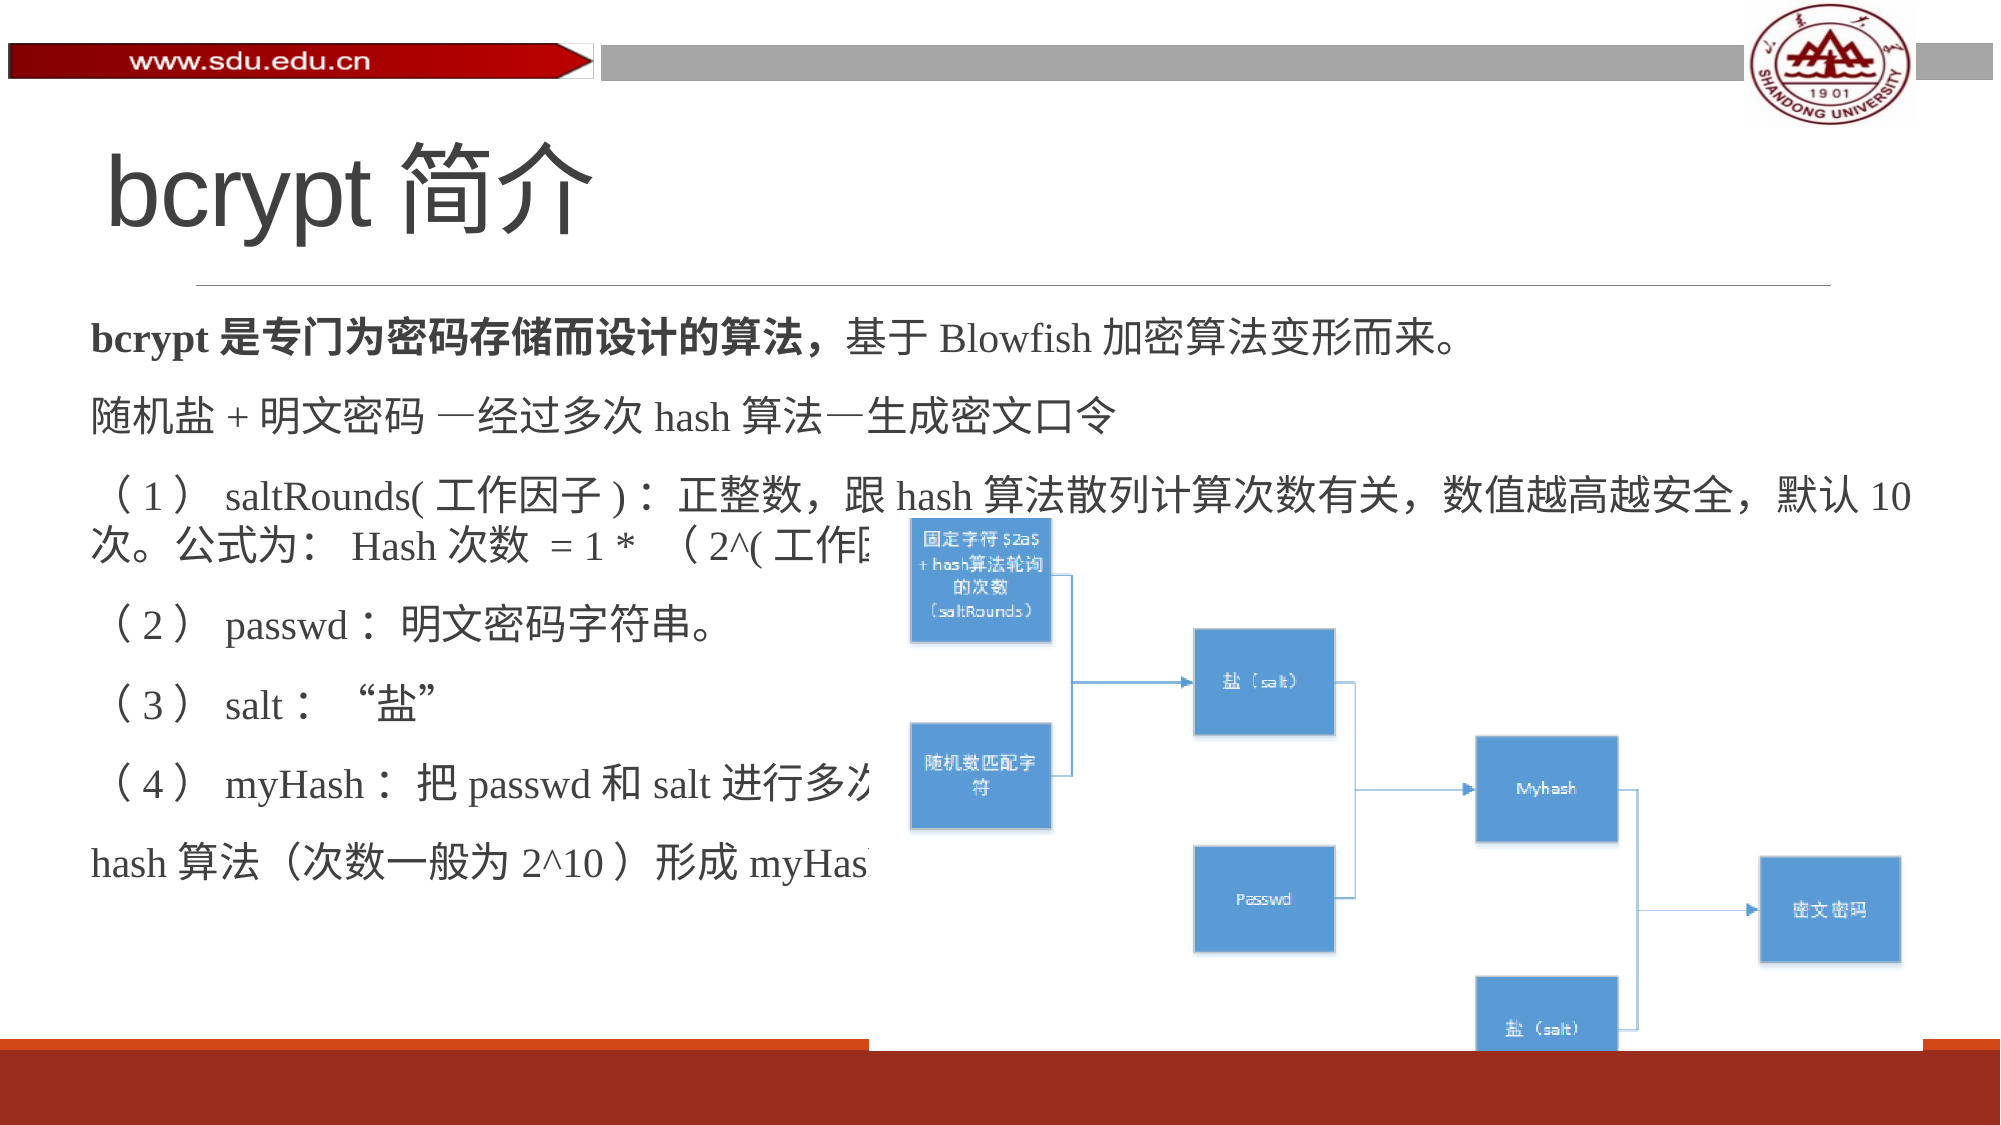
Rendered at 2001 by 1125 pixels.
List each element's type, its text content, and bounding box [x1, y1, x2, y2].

picture [869, 517, 1923, 1051]
picture [8, 0, 1993, 102]
list bcrypt是专门为密码存储而设计的算法，基于Blowfish加密算法变形而来。 随机盐+明文密码 —经过多次hash算法—生成密文口令 （1）saltRounds(工作因子)：正整数，跟hash算法散列计算次数有关，数值越高越安全，默认10次。公式为：Hash次数 = 1 * （2^(工作因子)） （2）passwd：明文密码字符串。 （3）salt：“盐” （4）myHash：把passwd和salt进行多次 hash算法（次数一般为2^10）形成myHash。 [90, 302, 1945, 1002]
title bcrypt简介 [90, 102, 1945, 255]
